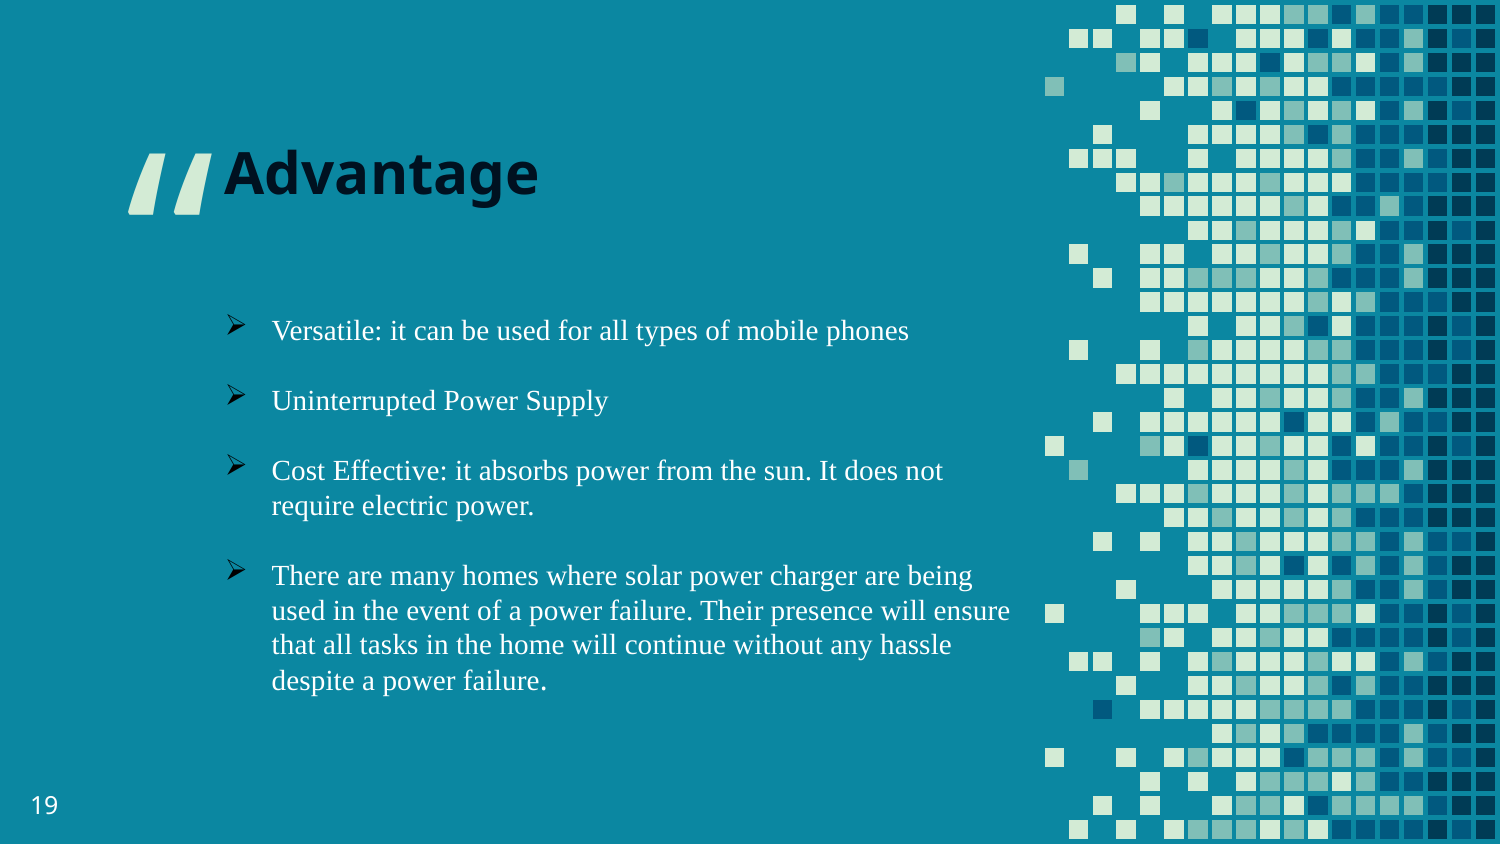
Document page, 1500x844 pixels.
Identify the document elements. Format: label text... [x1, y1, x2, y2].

slide_number 19 [15, 774, 105, 839]
list Advantage Versatile: it can be used for all types of mobile phones Uninterrupted Power Supply Cost Effective: it absorbs power from the sun. It does not require electric power. There are many homes where solar power charger are being used in the event of a power failure. Their presence will ensure that all tasks in the home will continue without any hassle despite a power failure. [209, 121, 1038, 727]
